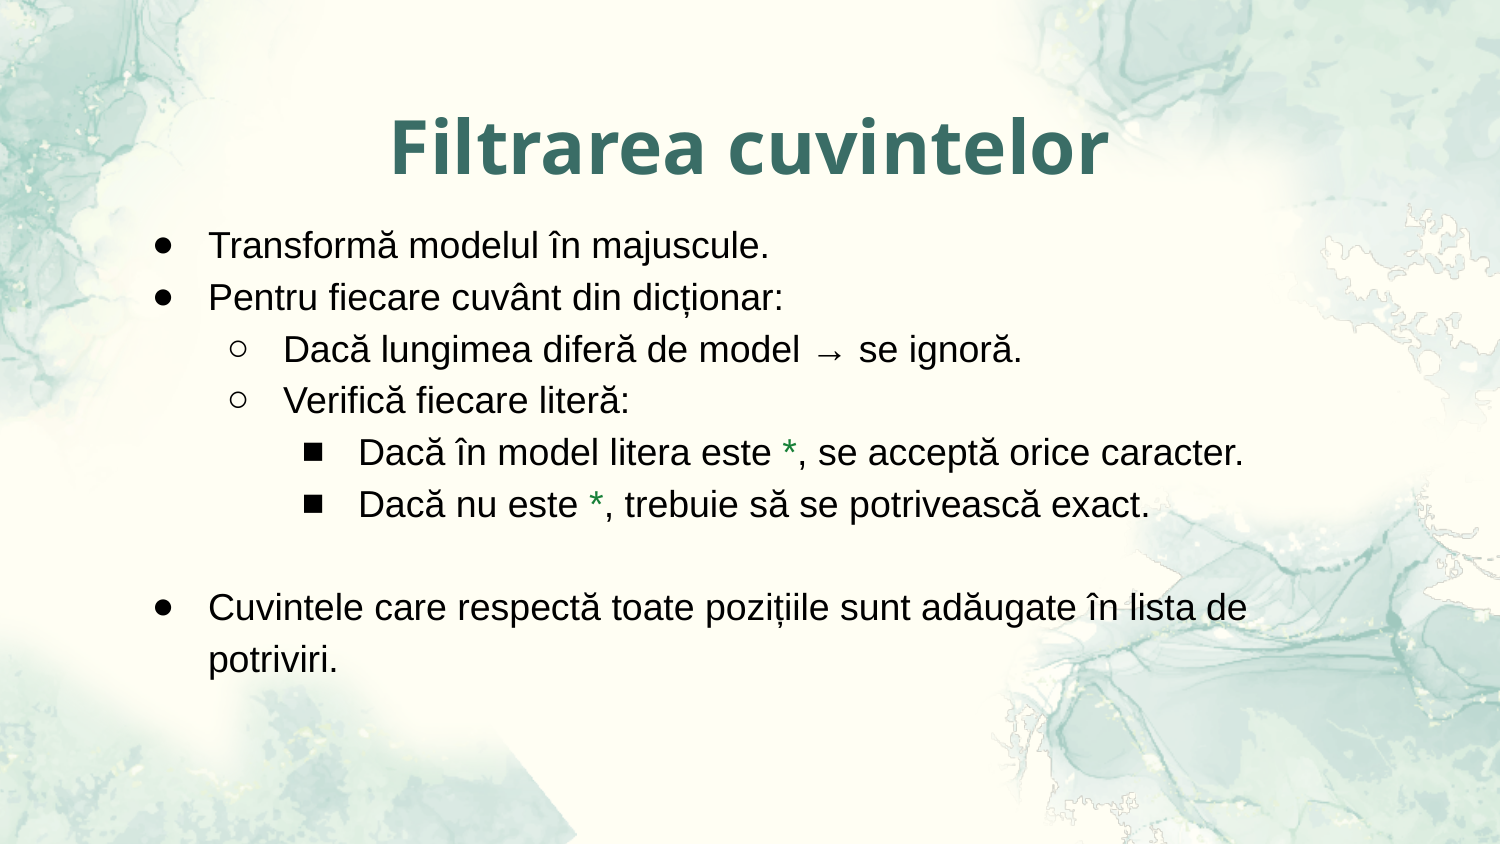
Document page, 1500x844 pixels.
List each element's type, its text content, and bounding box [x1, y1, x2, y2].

title Filtrarea cuvintelor [118, 88, 1382, 201]
list Transformă modelul în majuscule. Pentru fiecare cuvânt din dicționar: Dacă lungimea diferă de model → se ignoră. Verifică fiecare literă: Dacă în model litera este *, se acceptă orice caracter. Dacă nu este *, trebuie să se potrivească exact. Cuvintele care respectă toate pozițiile sunt adăugate în lista de potriviri. [118, 201, 1382, 730]
